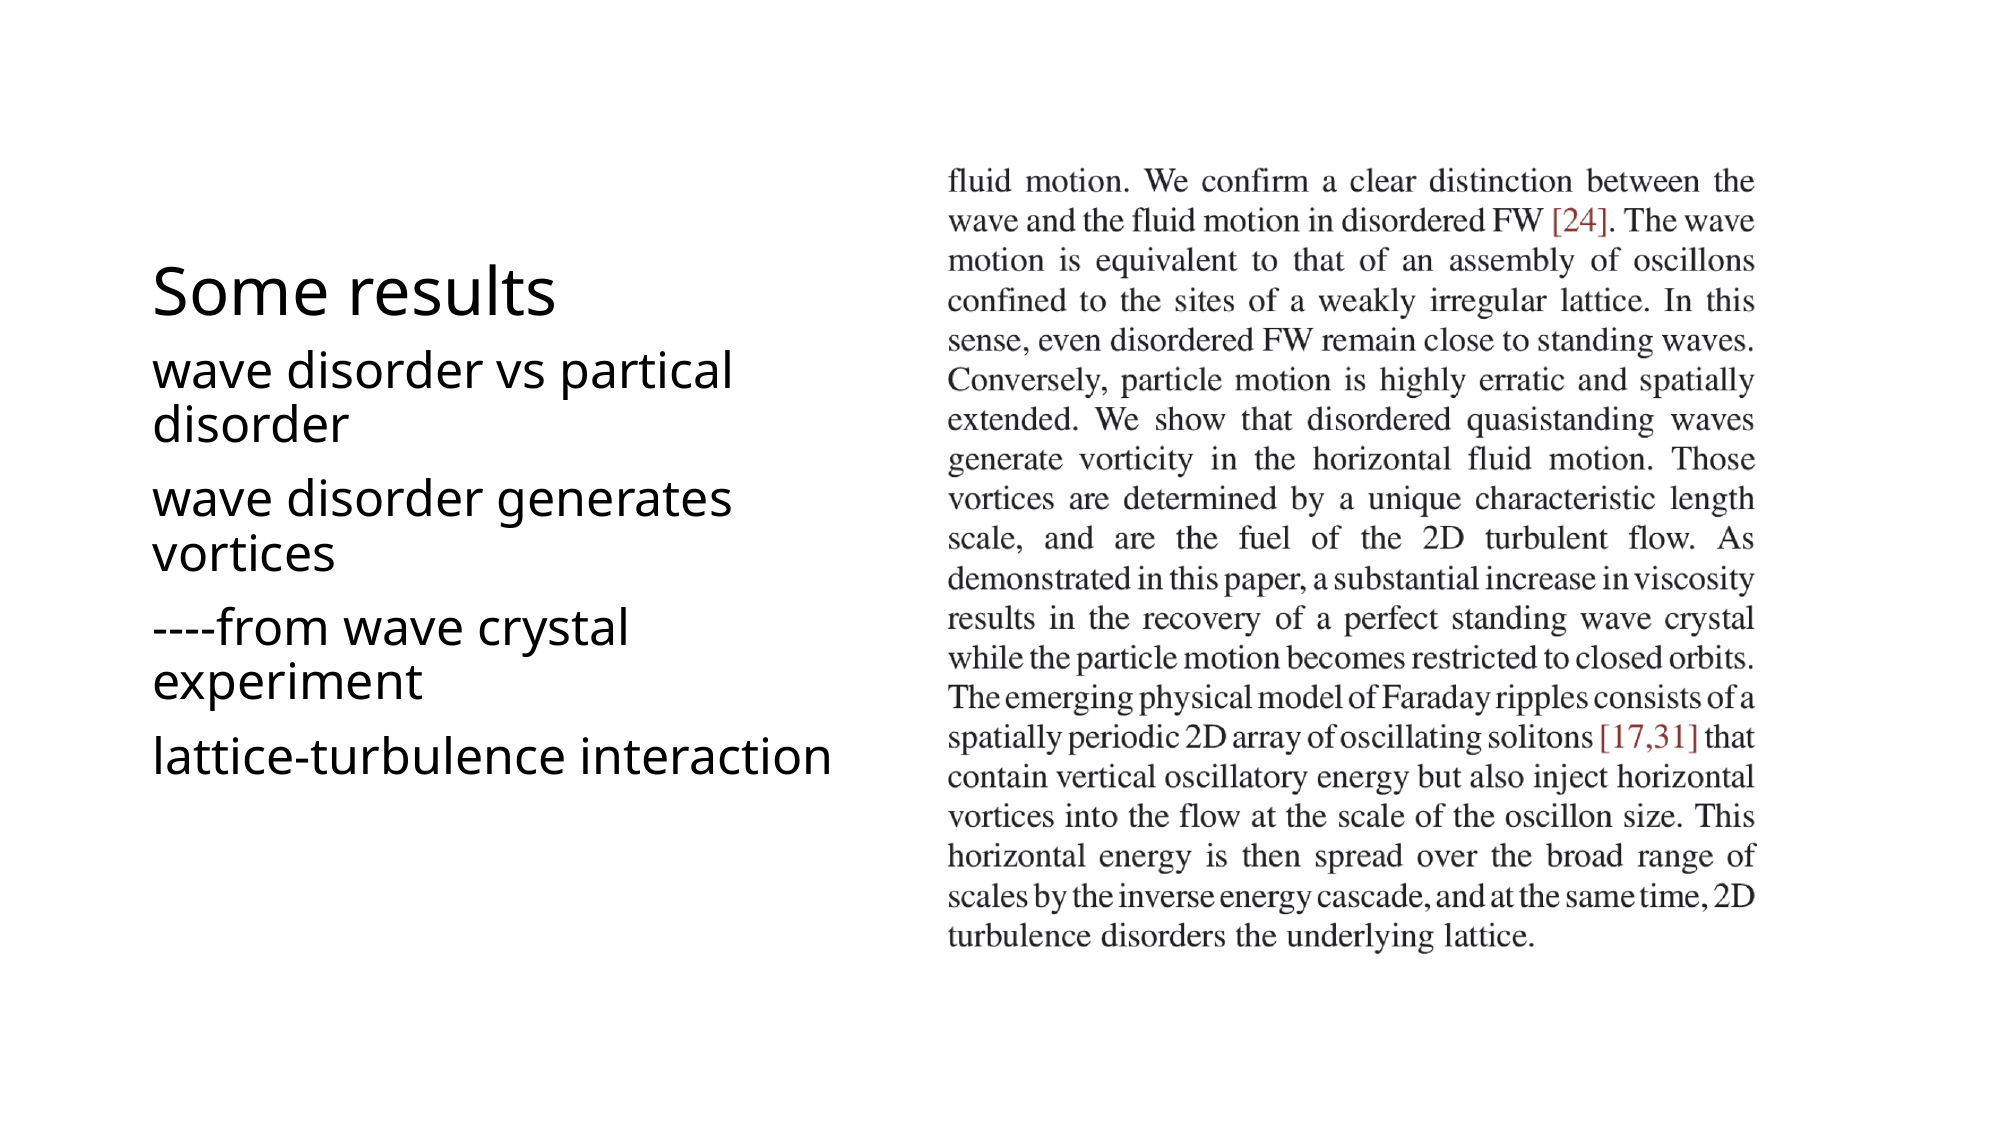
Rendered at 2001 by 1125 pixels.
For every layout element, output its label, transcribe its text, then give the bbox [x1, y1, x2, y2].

list wave disorder vs partical disorder wave disorder generates vortices ----from wave crystal experiment lattice-turbulence interaction [137, 337, 913, 963]
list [936, 161, 1777, 962]
title Some results [137, 75, 783, 337]
